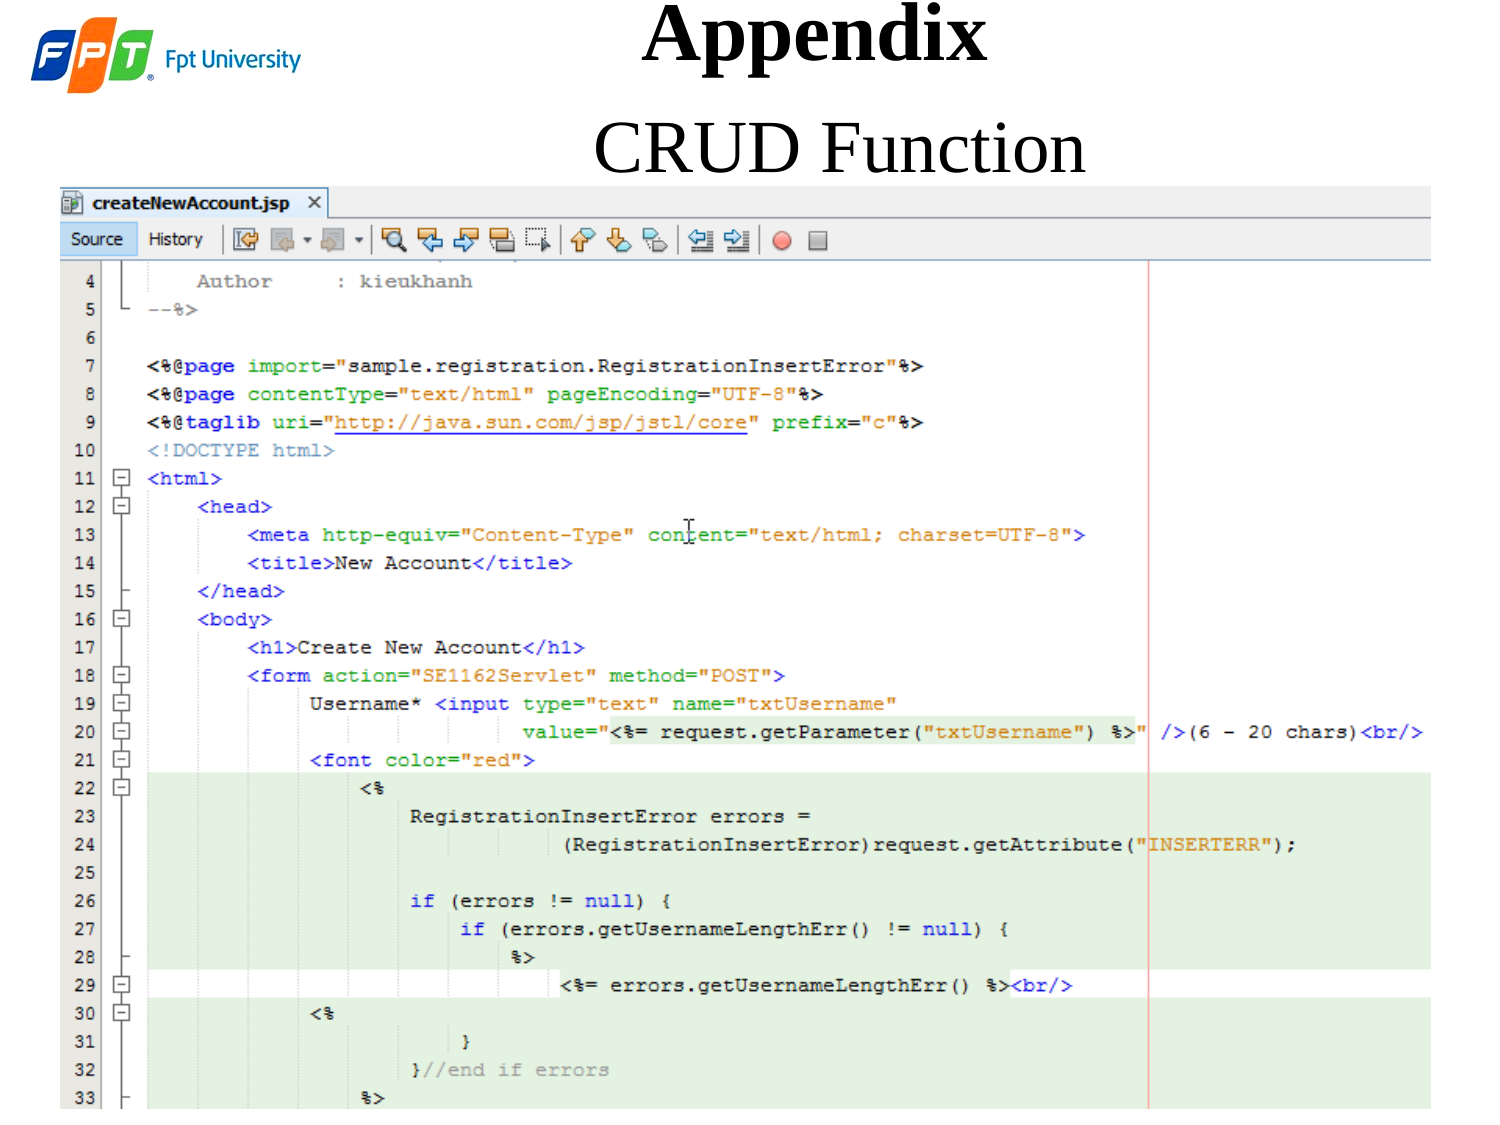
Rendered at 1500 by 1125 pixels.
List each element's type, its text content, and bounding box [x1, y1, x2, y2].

picture [60, 186, 1431, 1109]
title Appendix CRUD Function [150, 7, 1500, 187]
picture [0, 0, 325, 122]
